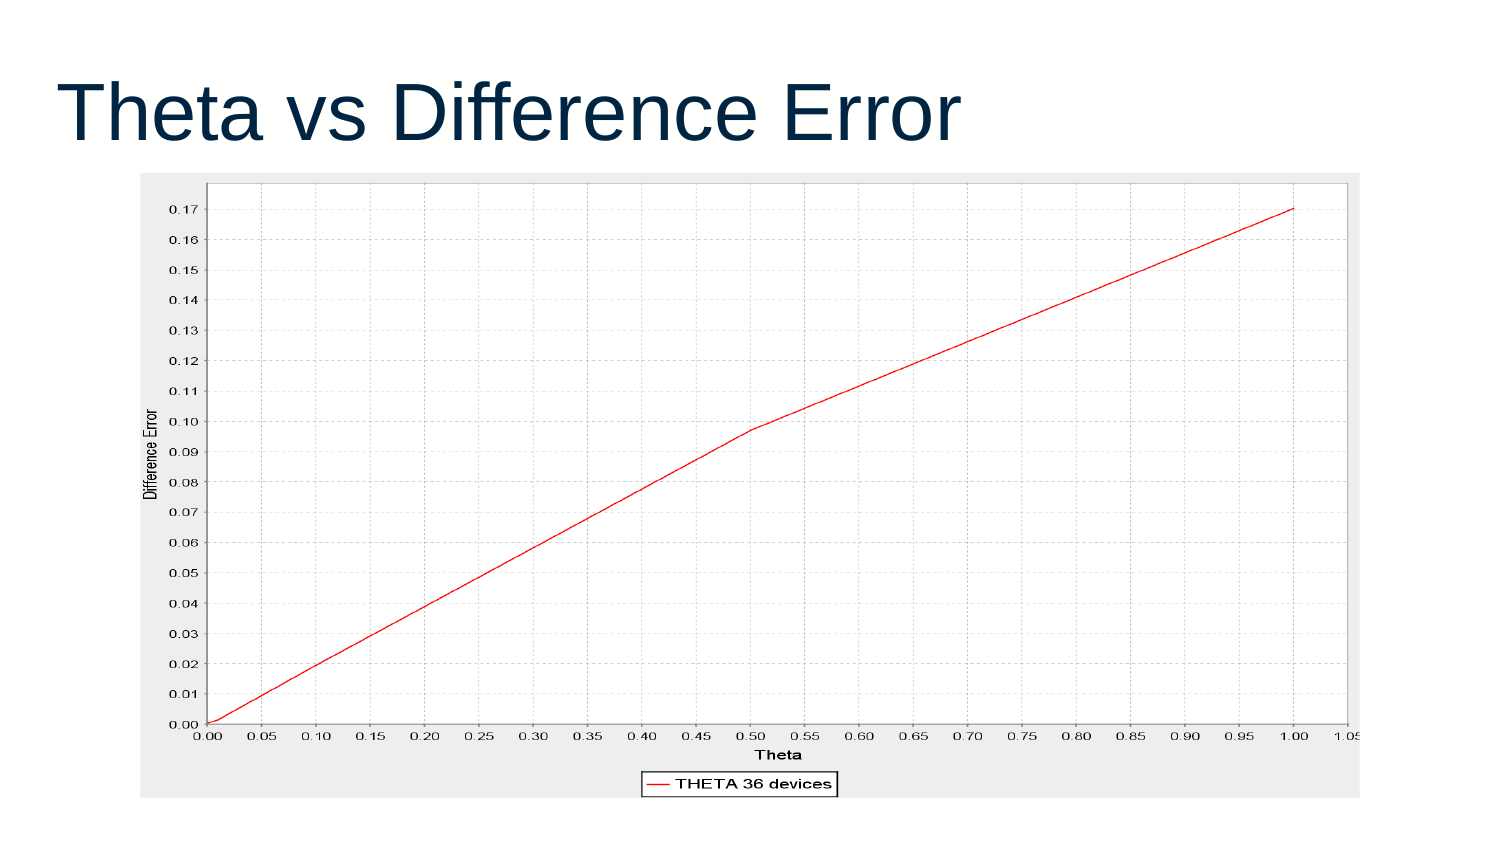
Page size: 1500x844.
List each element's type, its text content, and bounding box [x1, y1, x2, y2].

picture [140, 173, 1360, 798]
title Theta vs Difference Error [41, 43, 1459, 174]
